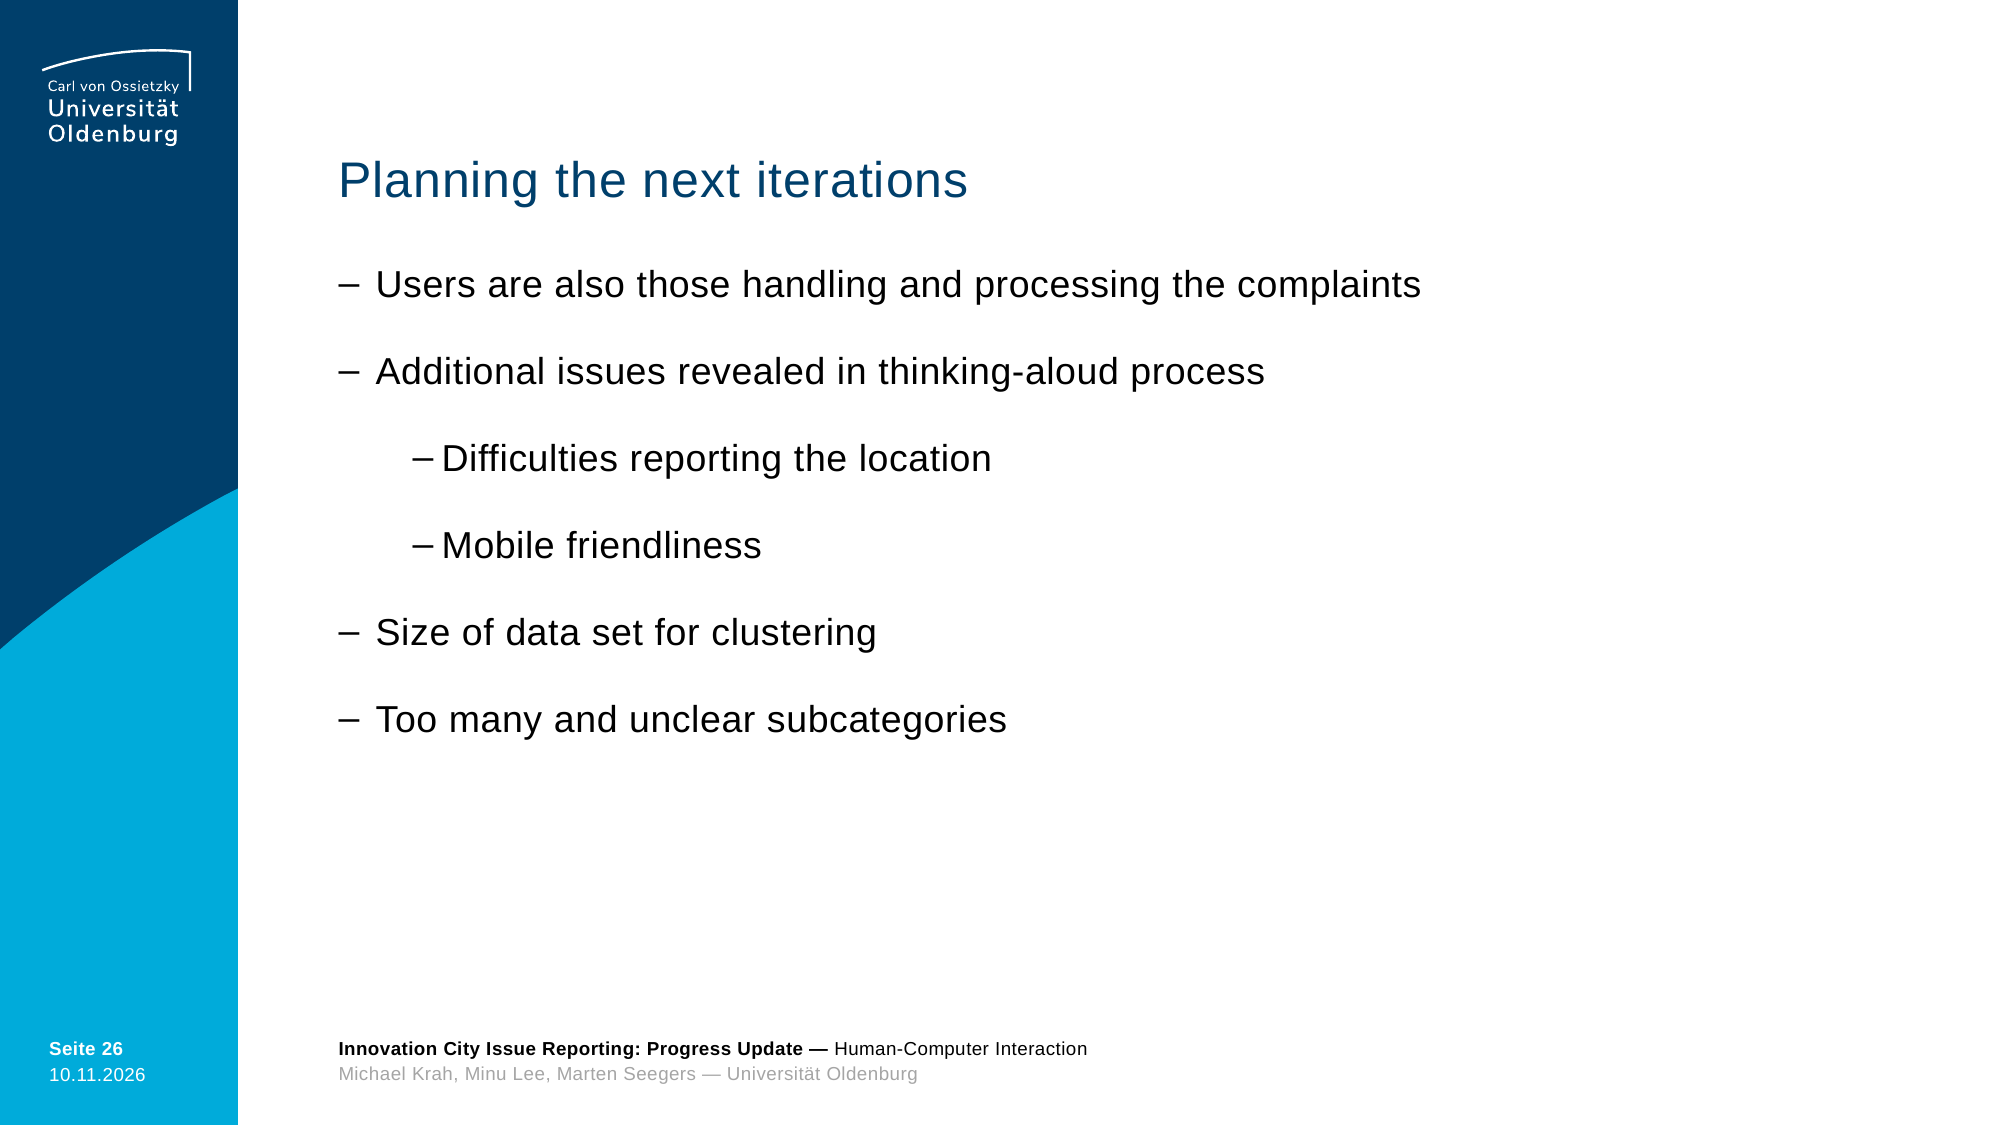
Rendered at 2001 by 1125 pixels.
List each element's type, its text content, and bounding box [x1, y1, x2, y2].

list Users are also those handling and processing the complaints Additional issues revealed in thinking-aloud process Difficulties reporting the location Mobile friendliness Size of data set for clustering Too many and unclear subcategories [338, 255, 1750, 1012]
title Planning the next iterations [338, 153, 1750, 226]
